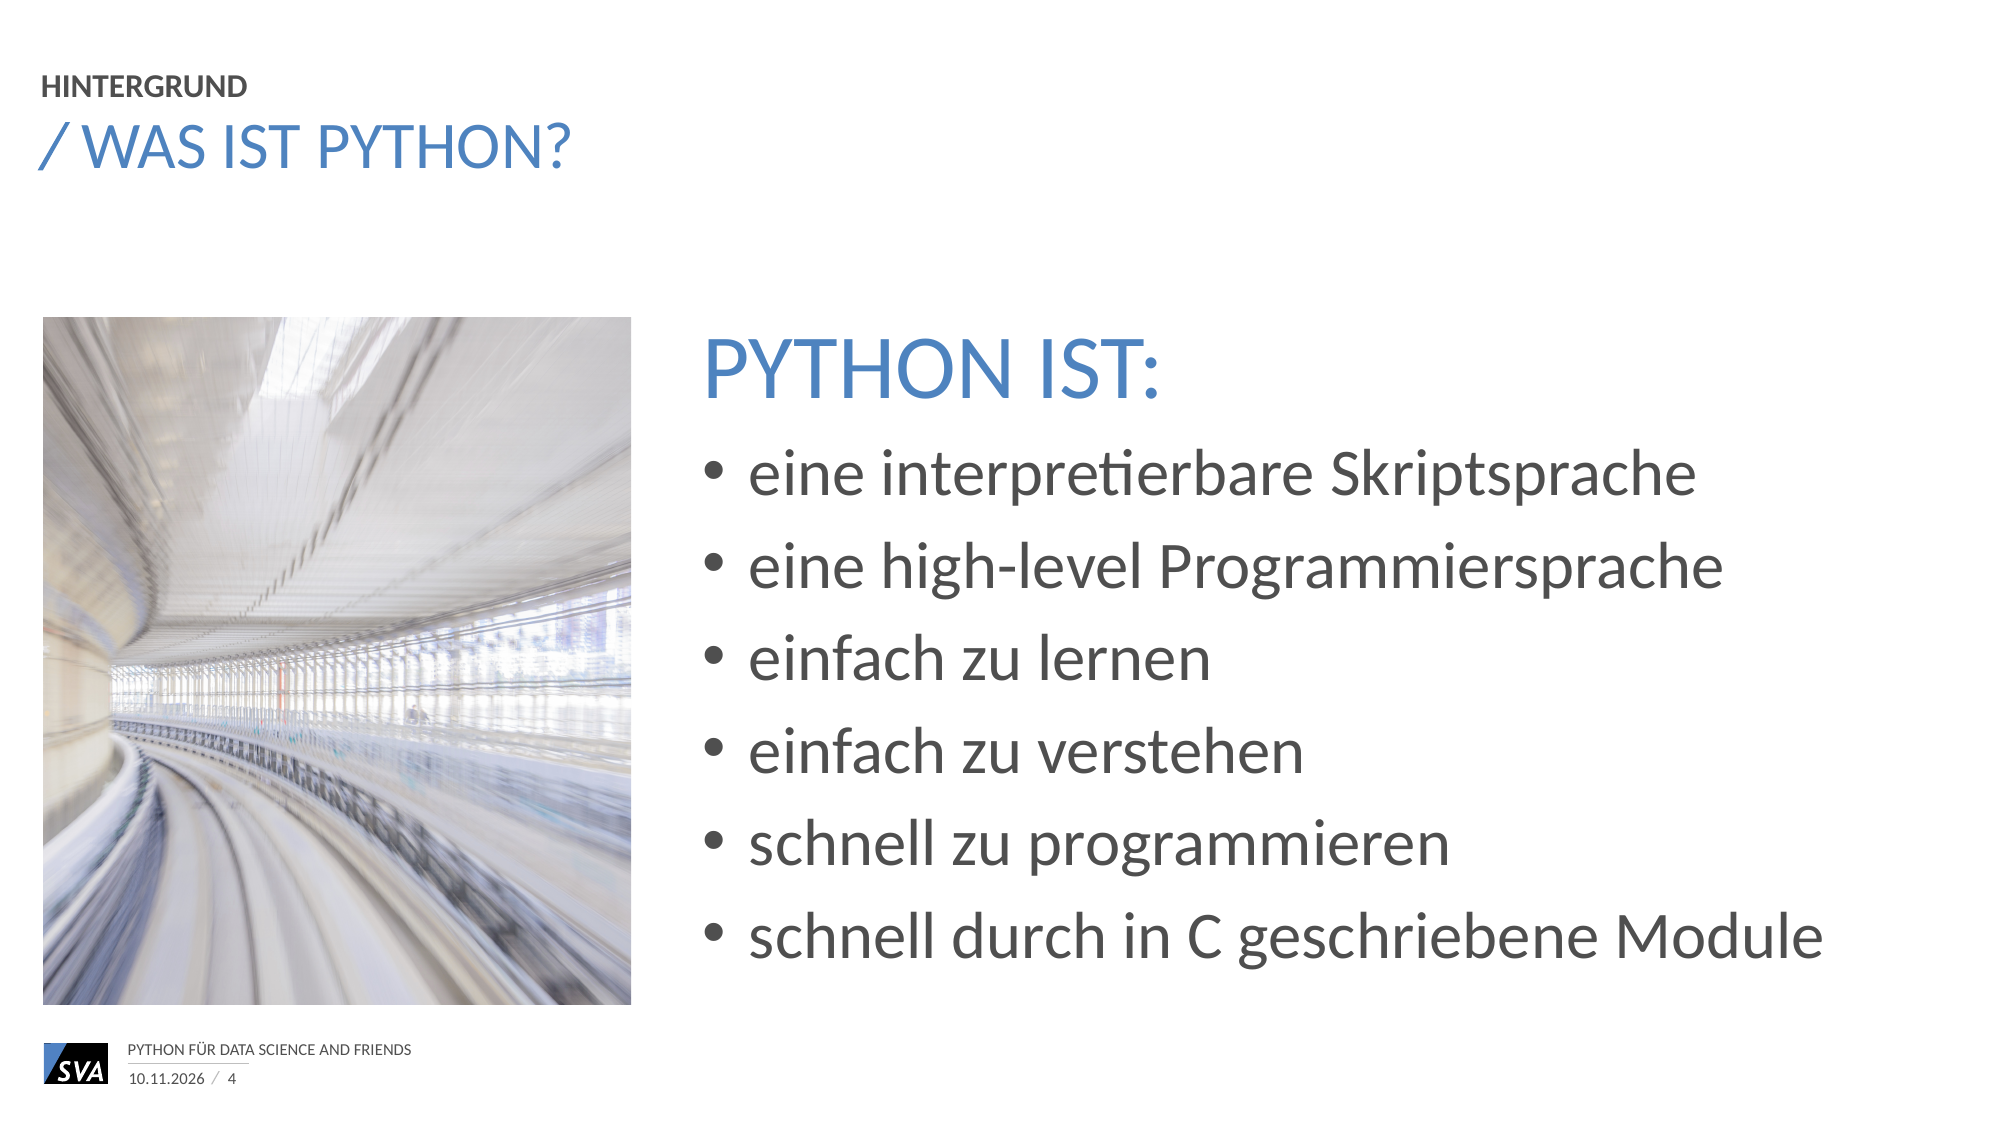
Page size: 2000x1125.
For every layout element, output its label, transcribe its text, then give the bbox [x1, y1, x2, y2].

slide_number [128, 1068, 207, 1087]
footer Python für Data Science and Friends [127, 1041, 1297, 1059]
subtitle Hintergrund [40, 63, 1652, 105]
picture [42, 317, 632, 1006]
slide_number 4 [227, 1068, 261, 1087]
list Python ist: eine interpretierbare Skriptsprache eine high-level Programmiersprache einfach zu lernen einfach zu verstehen schnell zu programmieren schnell durch in C geschriebene Module [702, 306, 1957, 1005]
title Was ist Python? [37, 107, 1957, 250]
